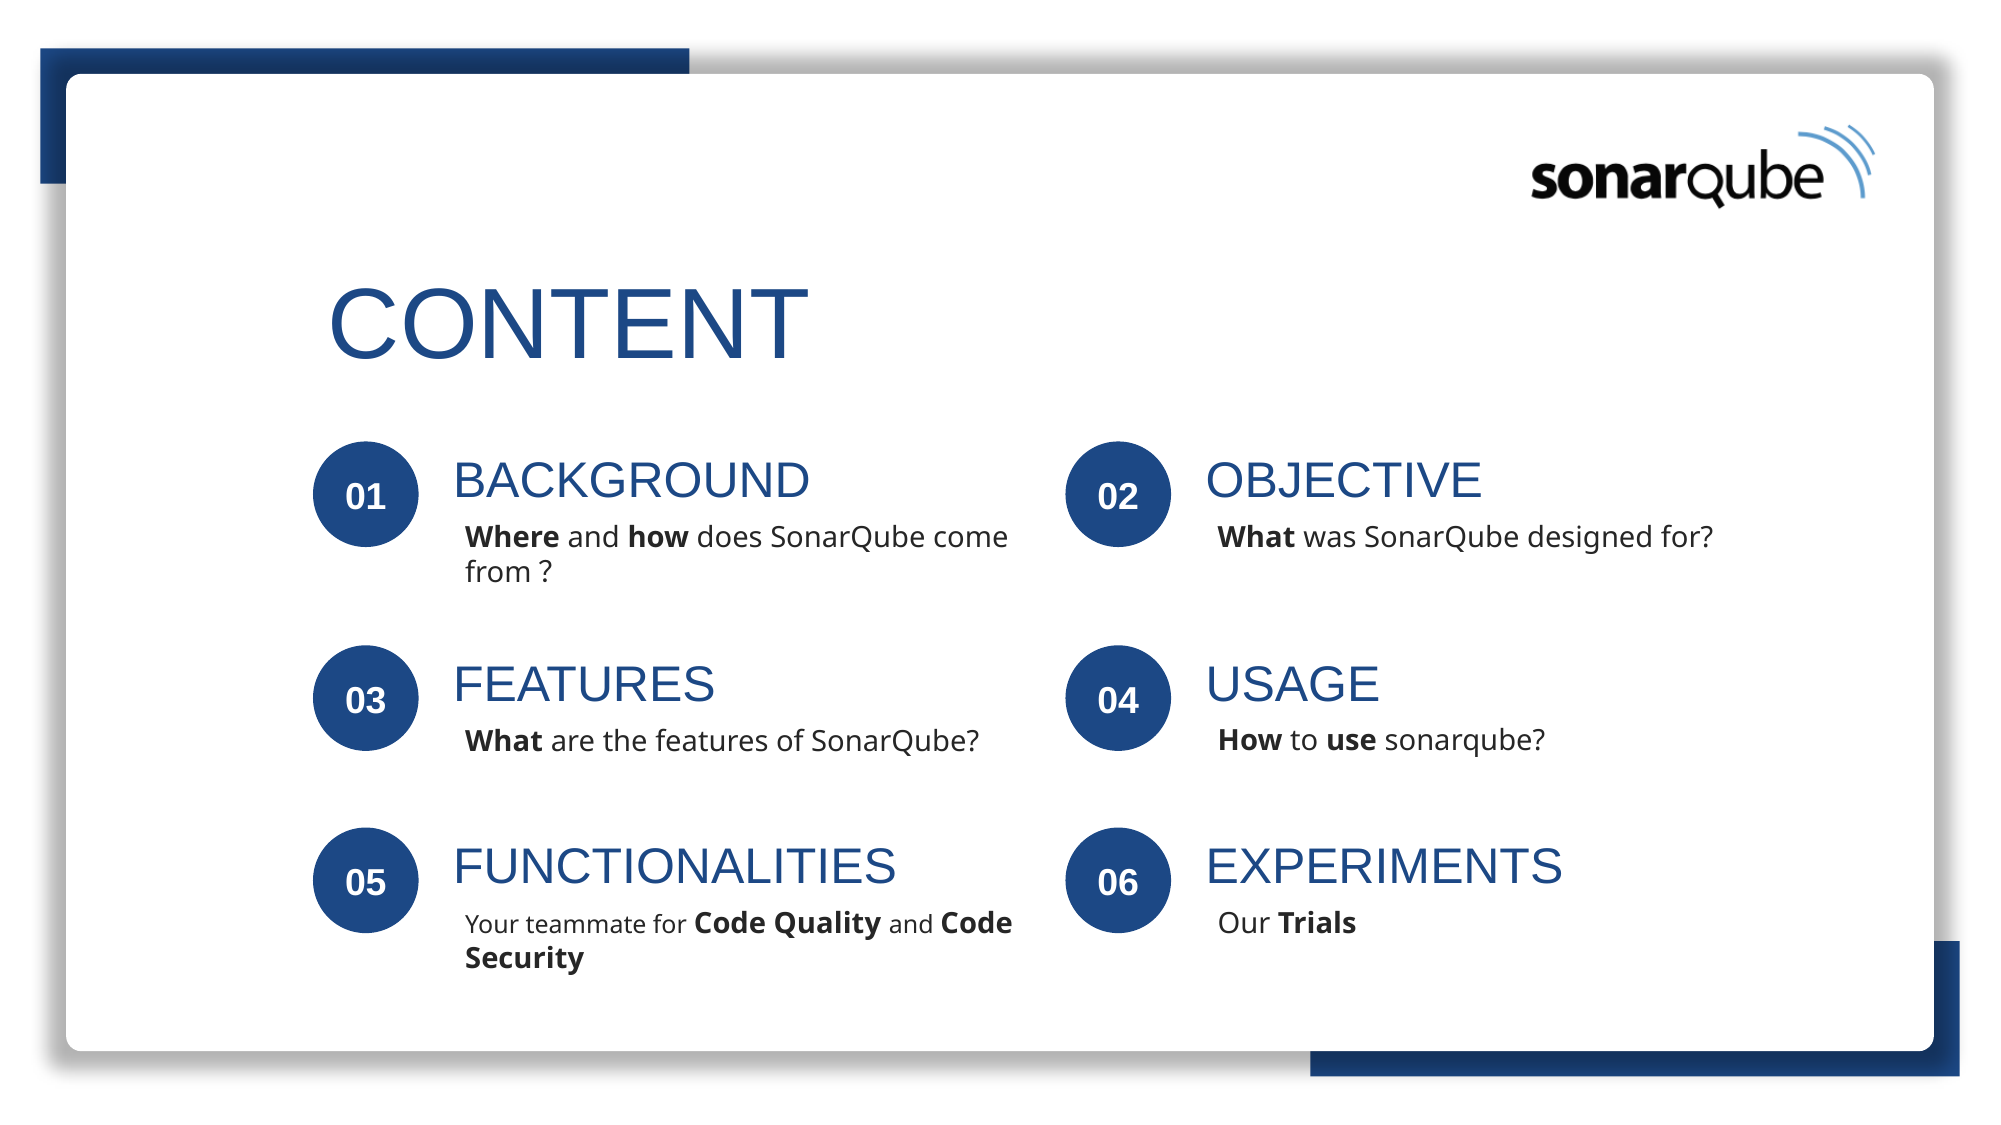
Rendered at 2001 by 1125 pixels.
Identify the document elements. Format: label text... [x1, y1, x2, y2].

text_box 03 [311, 644, 420, 752]
picture [1503, 105, 1896, 246]
text_box What are the features of SonarQube? [450, 715, 1000, 765]
text_box How to use sonarqube? [1202, 719, 1643, 764]
text_box FEATURES [438, 644, 1046, 719]
text_box 01 [311, 440, 420, 549]
text_box Your teammate for Code Quality and Code Security [450, 897, 1078, 983]
text_box USAGE [1190, 644, 1799, 719]
text_box [39, 47, 52, 60]
text_box FUNCTIONALITIES [438, 826, 1046, 902]
text_box OBJECTIVE [1190, 440, 1799, 515]
text_box 05 [311, 826, 420, 935]
text_box Our Trials [1203, 897, 1732, 948]
text_box [1951, 1067, 1961, 1077]
text_box EXPERIMENTS [1190, 826, 1799, 902]
text_box Where and how does SonarQube come from？ [450, 511, 1046, 596]
text_box 04 [1064, 644, 1173, 752]
text_box CONTENT [313, 251, 849, 387]
text_box 06 [1064, 826, 1173, 935]
text_box What was SonarQube designed for? [1203, 511, 1732, 561]
text_box 02 [1064, 440, 1173, 549]
text_box BACKGROUND [438, 440, 1046, 515]
text_box [65, 72, 1935, 1053]
